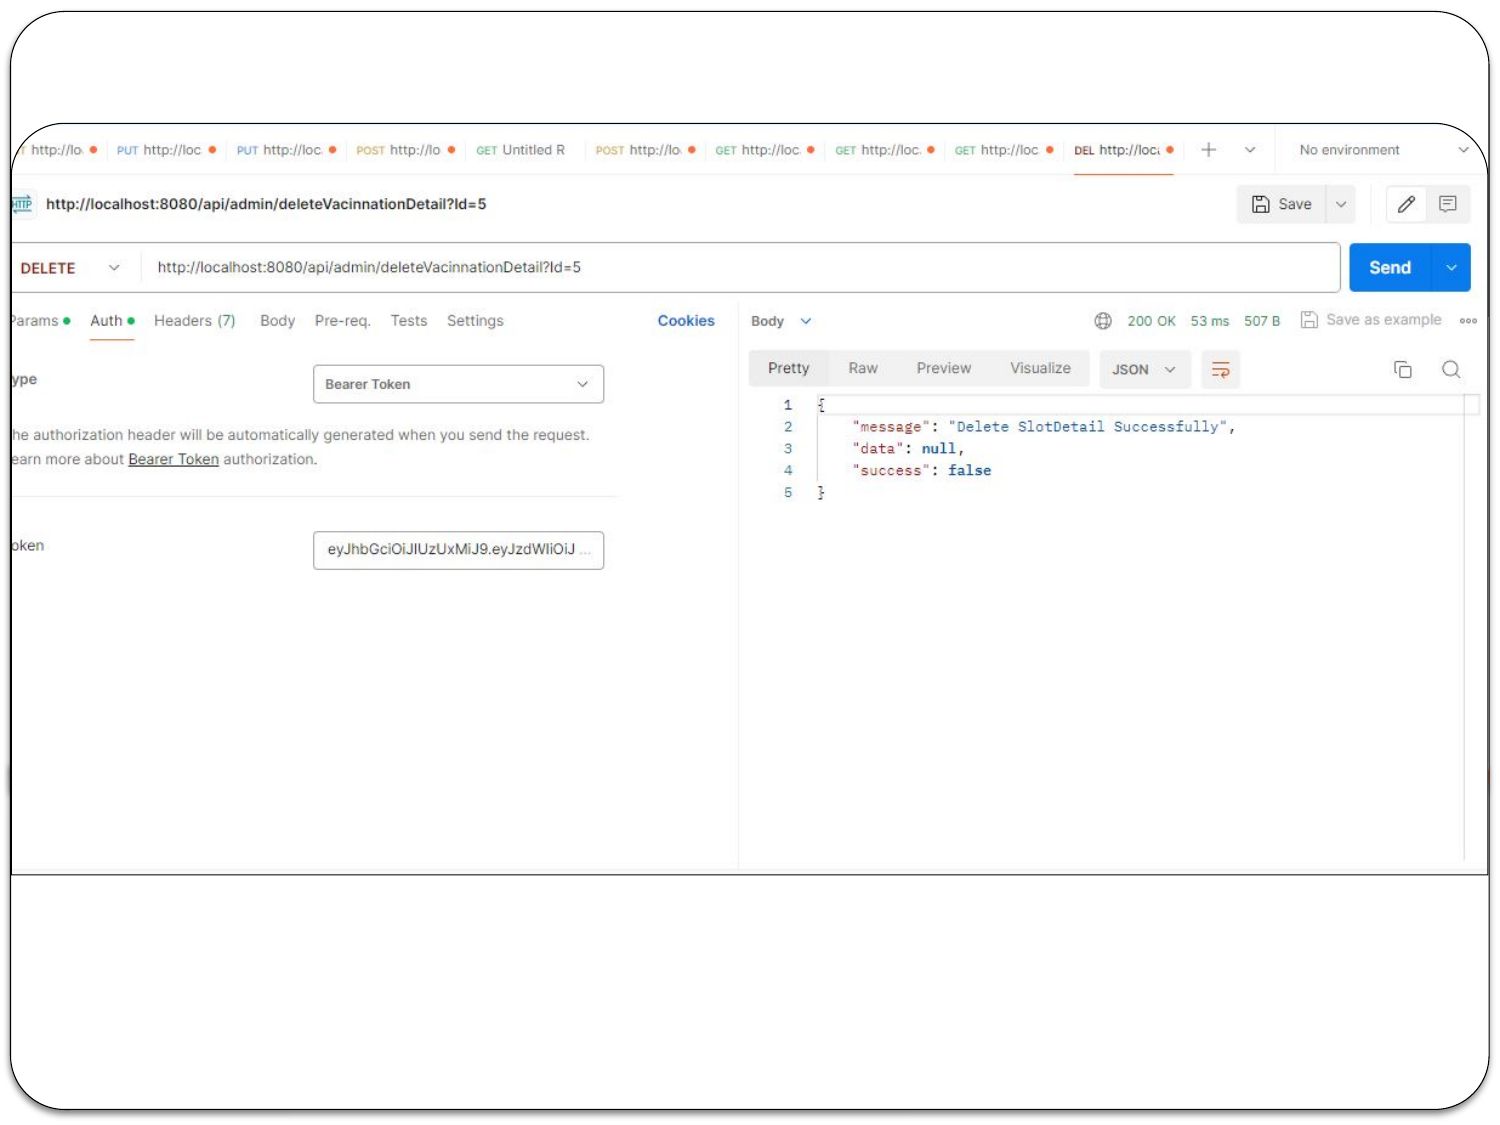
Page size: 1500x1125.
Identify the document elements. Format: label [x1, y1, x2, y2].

picture [10, 123, 1489, 876]
